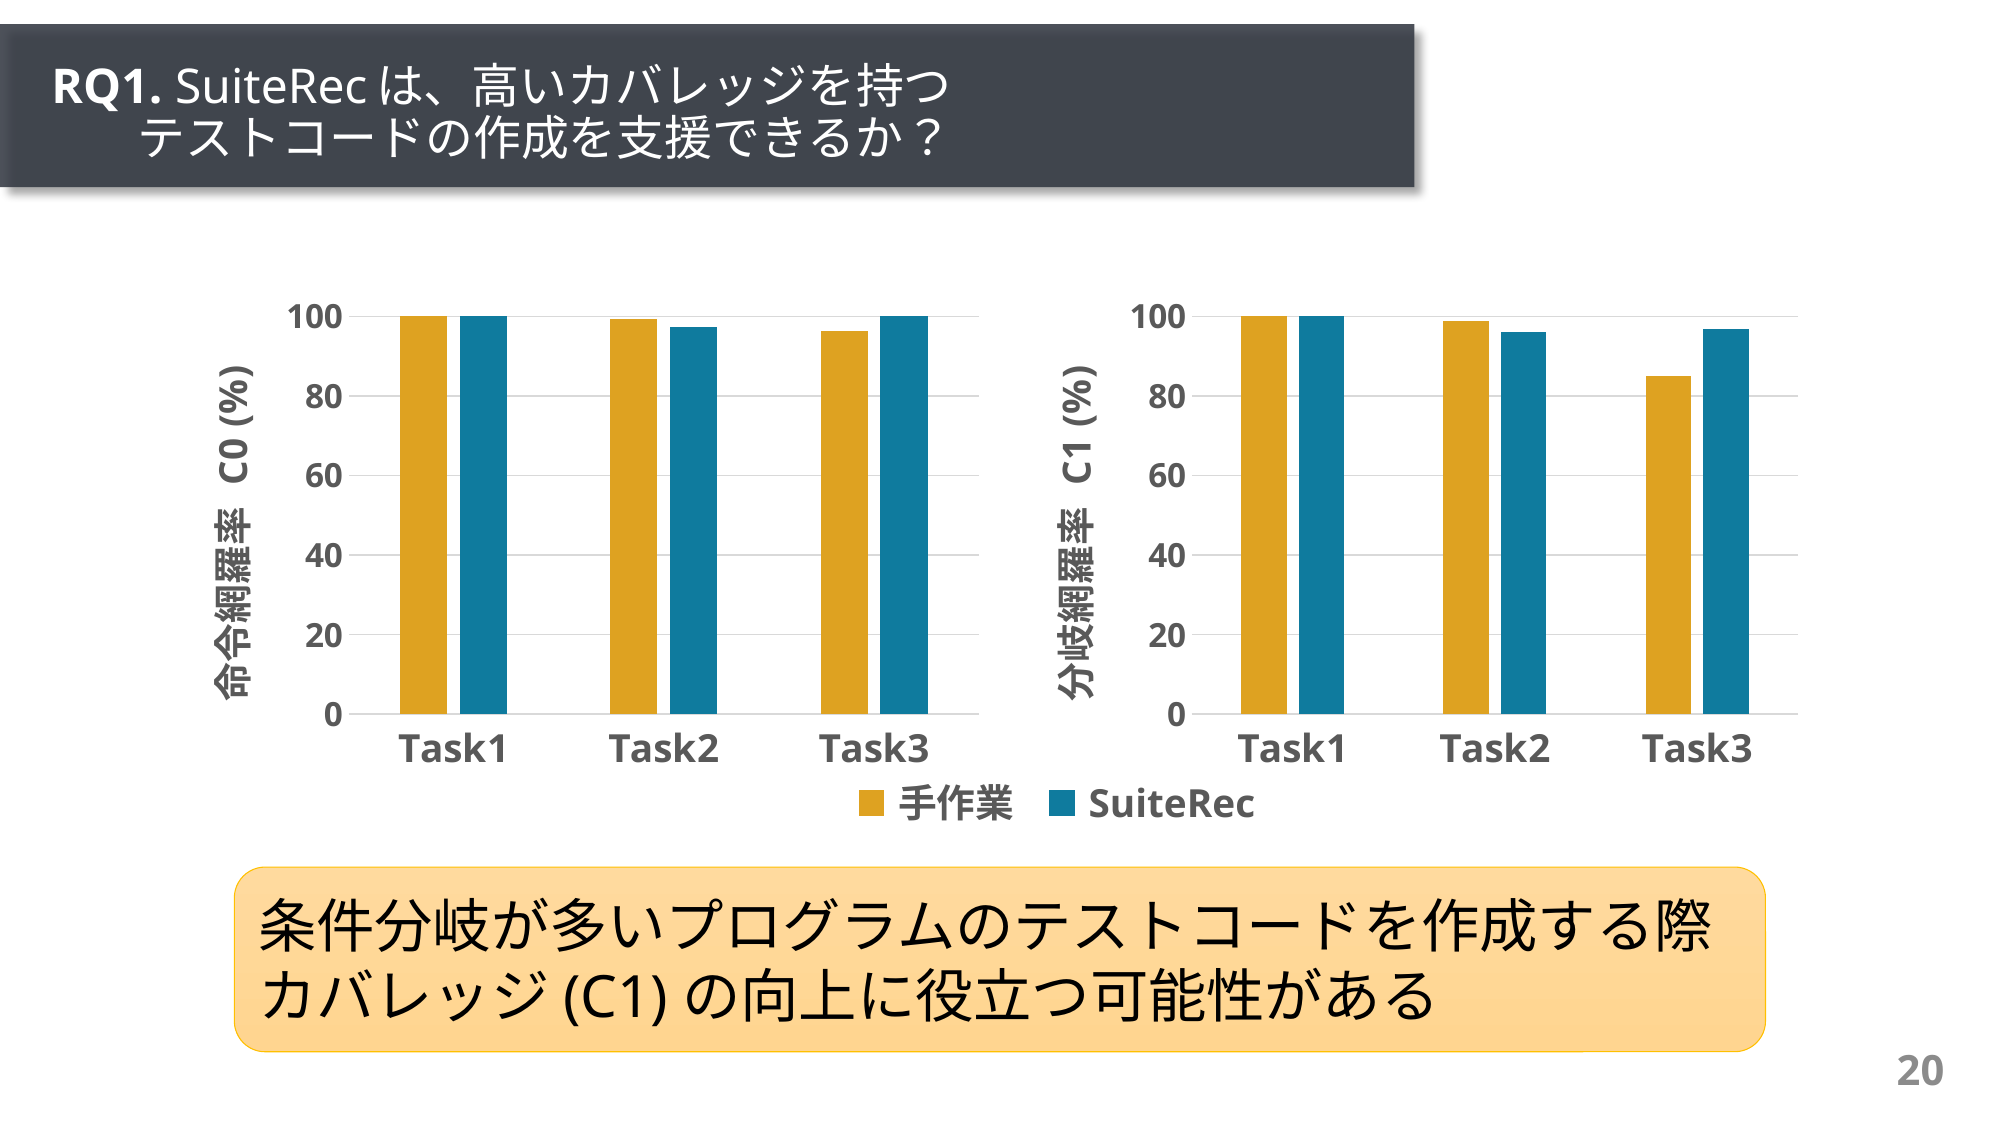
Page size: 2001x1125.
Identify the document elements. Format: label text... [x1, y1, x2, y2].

text_box [859, 790, 883, 816]
text_box 手作業 [883, 771, 1067, 833]
chart [163, 284, 996, 784]
text_box 条件分岐が多いプログラムのテストコードを作成する際カバレッジ(C1)の向上に役立つ可能性がある [233, 866, 1767, 1053]
title RQ1. SuiteRecは、高いカバレッジを持つ テストコードの作成を支援できるか？ [36, 54, 1425, 174]
chart [1007, 284, 1815, 784]
text_box [1049, 790, 1073, 816]
text_box SuiteRec [1073, 784, 1287, 833]
